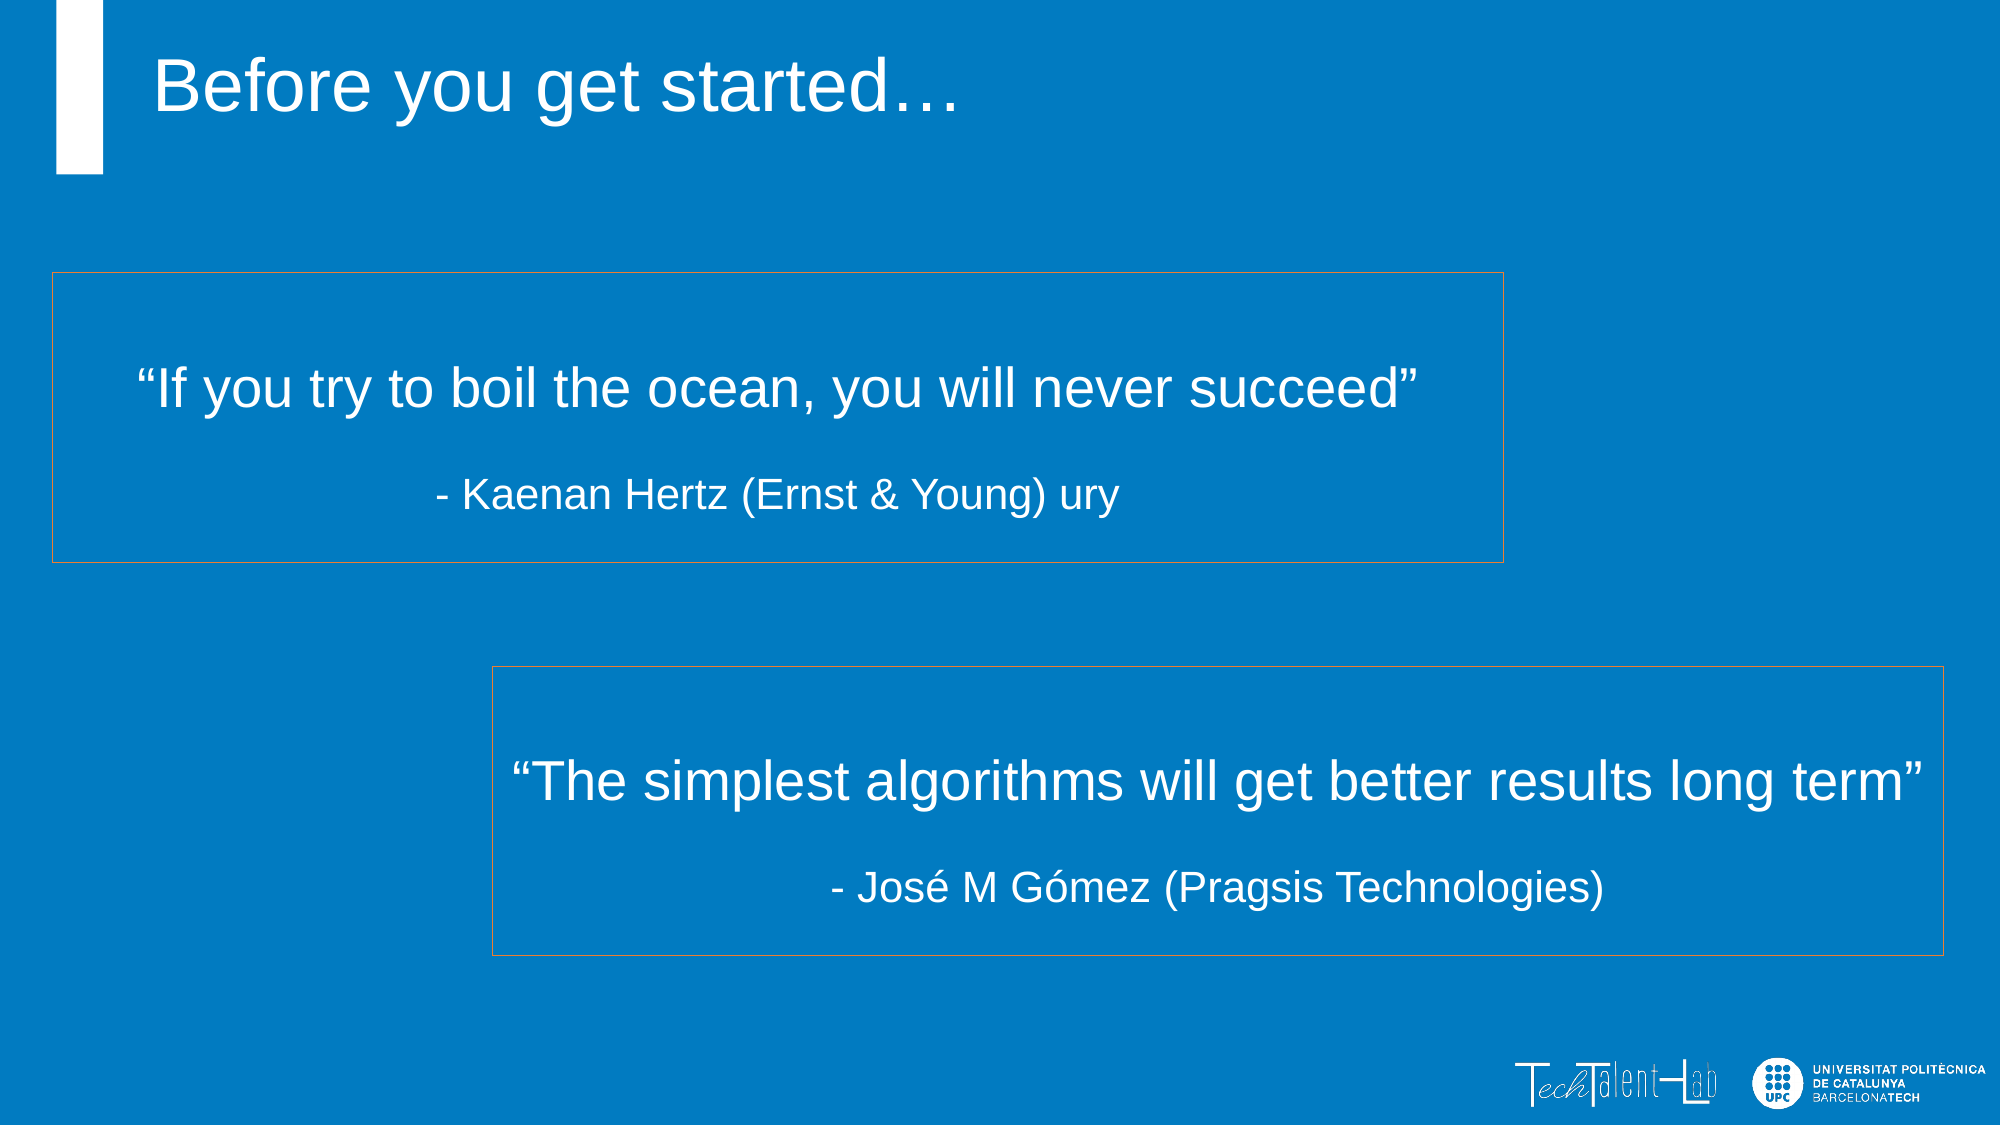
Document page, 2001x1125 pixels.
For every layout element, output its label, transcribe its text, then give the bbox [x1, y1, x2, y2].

text_box “The simplest algorithms will get better results long term” - José M Gómez (Pragsis Technologies) [492, 666, 1944, 956]
picture [1515, 1059, 1716, 1107]
picture [1737, 1043, 2000, 1123]
title Before you get started… [137, 0, 1944, 175]
list “If you try to boil the ocean, you will never succeed” - Kaenan Hertz (Ernst & Young) ury [52, 272, 1504, 563]
